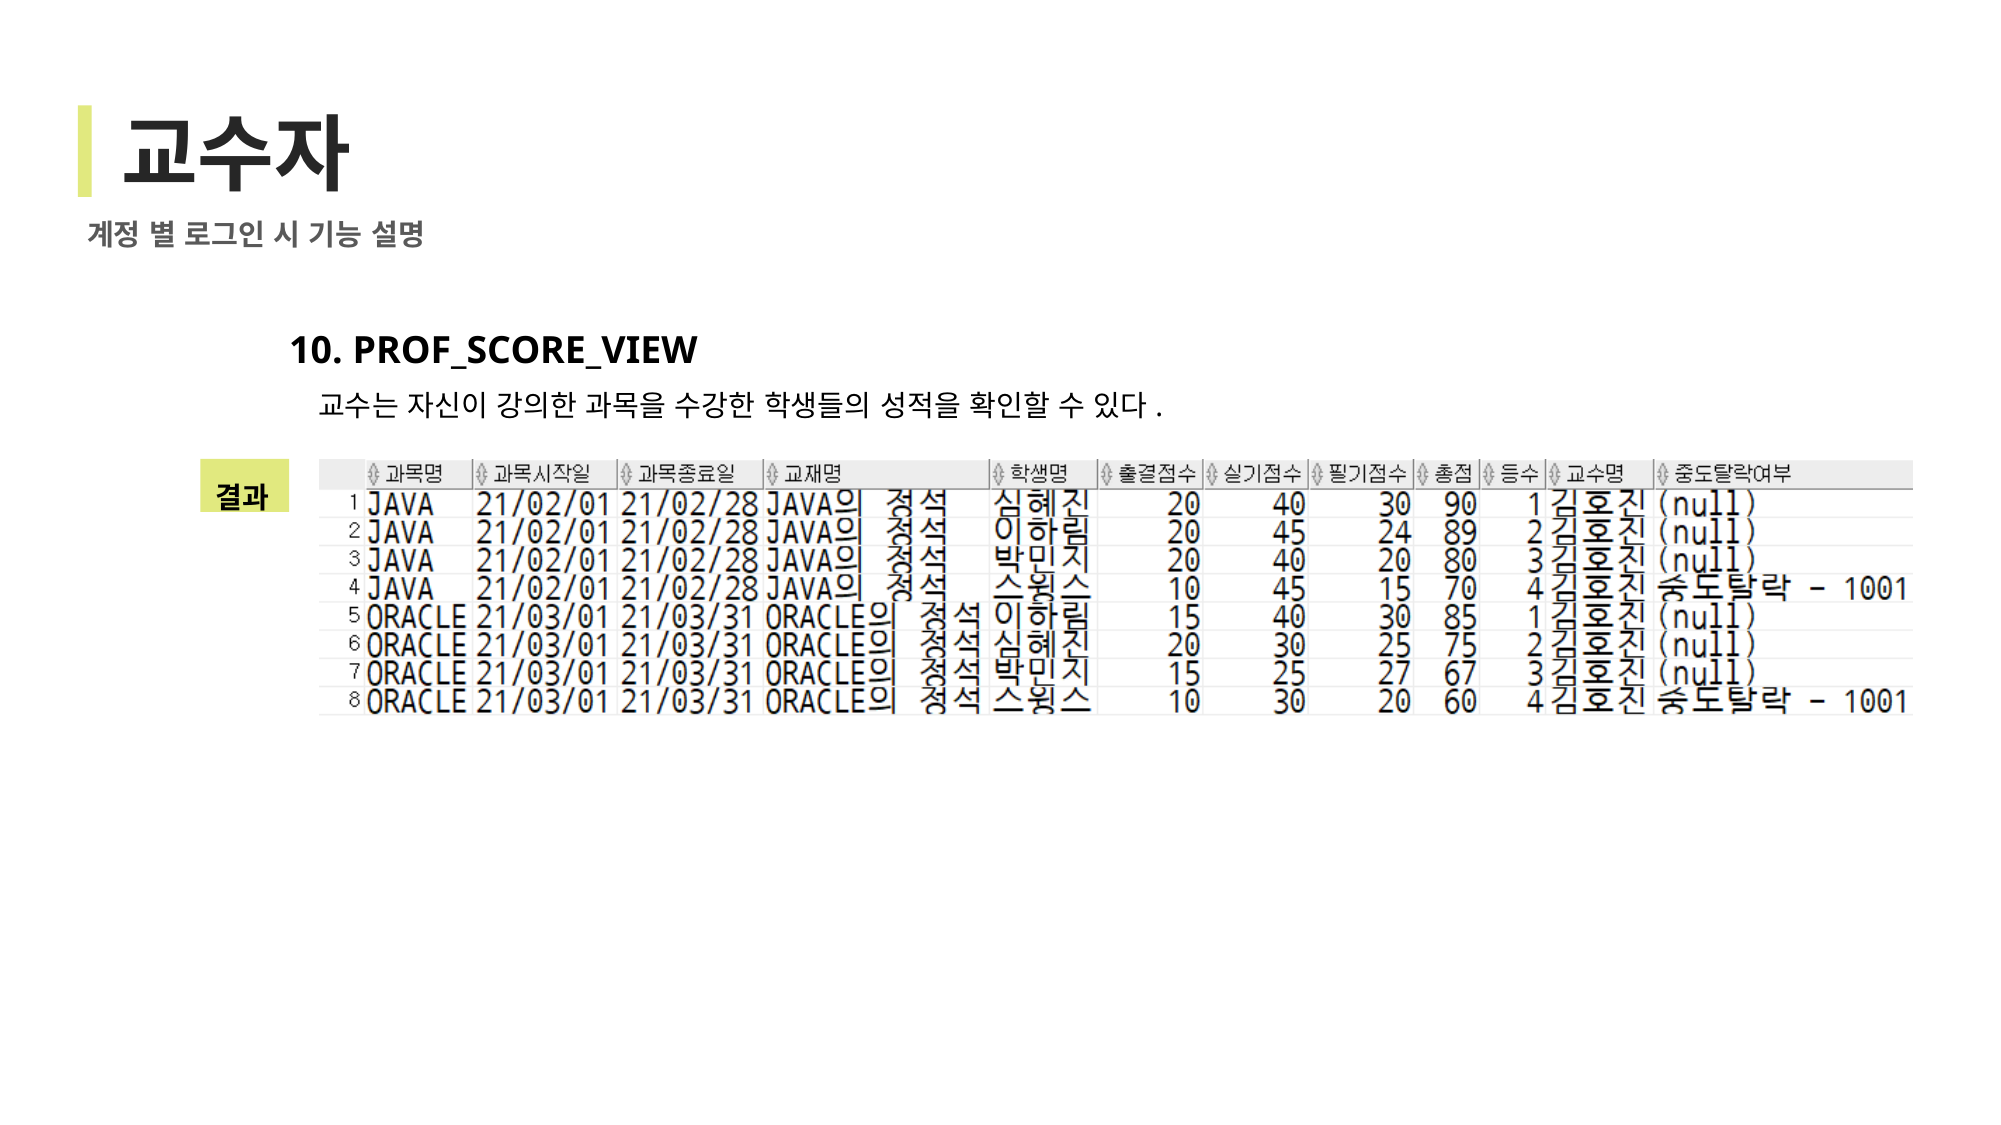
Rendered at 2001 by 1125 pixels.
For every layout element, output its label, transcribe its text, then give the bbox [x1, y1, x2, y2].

text_box [77, 104, 93, 198]
text_box 교수자 [106, 93, 366, 209]
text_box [200, 439, 290, 512]
picture [319, 459, 1913, 717]
text_box 계정 별 로그인 시 기능 설명 [72, 176, 1073, 259]
text_box 10. PROF_SCORE_VIEW [274, 297, 1275, 379]
text_box 교수는 자신이 강의한 과목을 수강한 학생들의 성적을 확인할 수 있다. [303, 360, 1749, 430]
